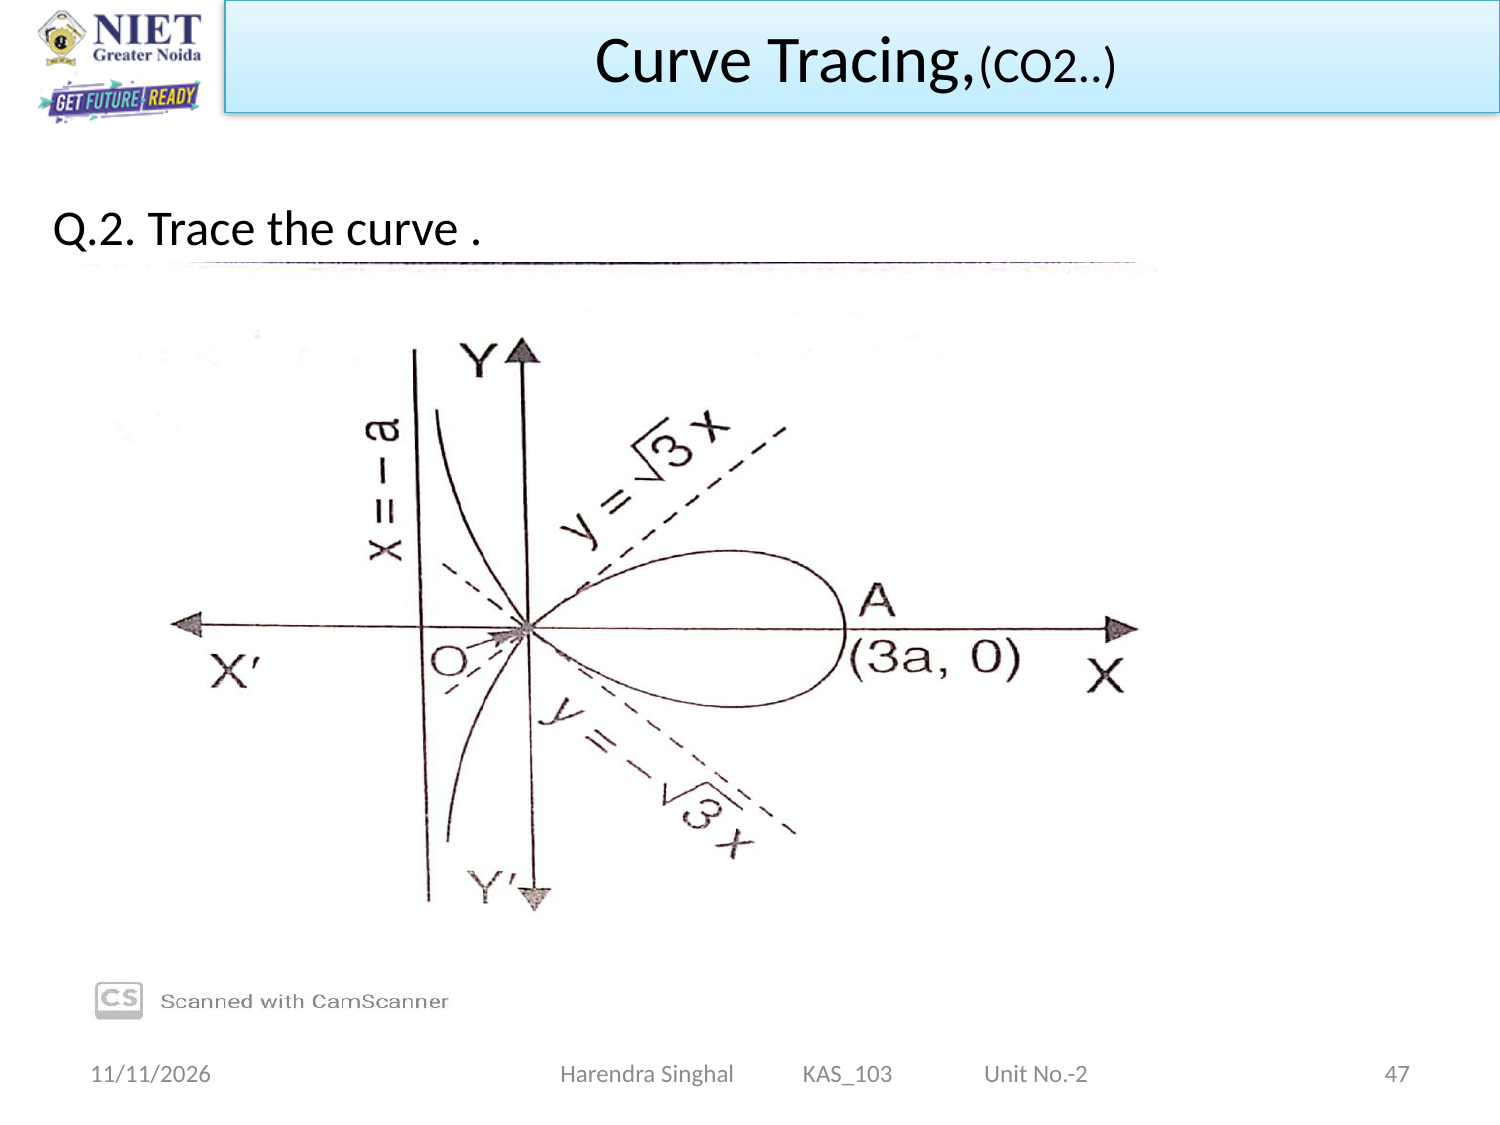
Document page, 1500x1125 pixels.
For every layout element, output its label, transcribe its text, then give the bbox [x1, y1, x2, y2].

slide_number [75, 1042, 412, 1103]
picture [0, 0, 238, 135]
slide_number 47 [1074, 1042, 1425, 1103]
footer Harendra Singhal KAS_103 Unit No.-2 [412, 1042, 1074, 1103]
text_box Curve Tracing,(CO2..) [238, 0, 1500, 113]
picture [83, 262, 1238, 1029]
